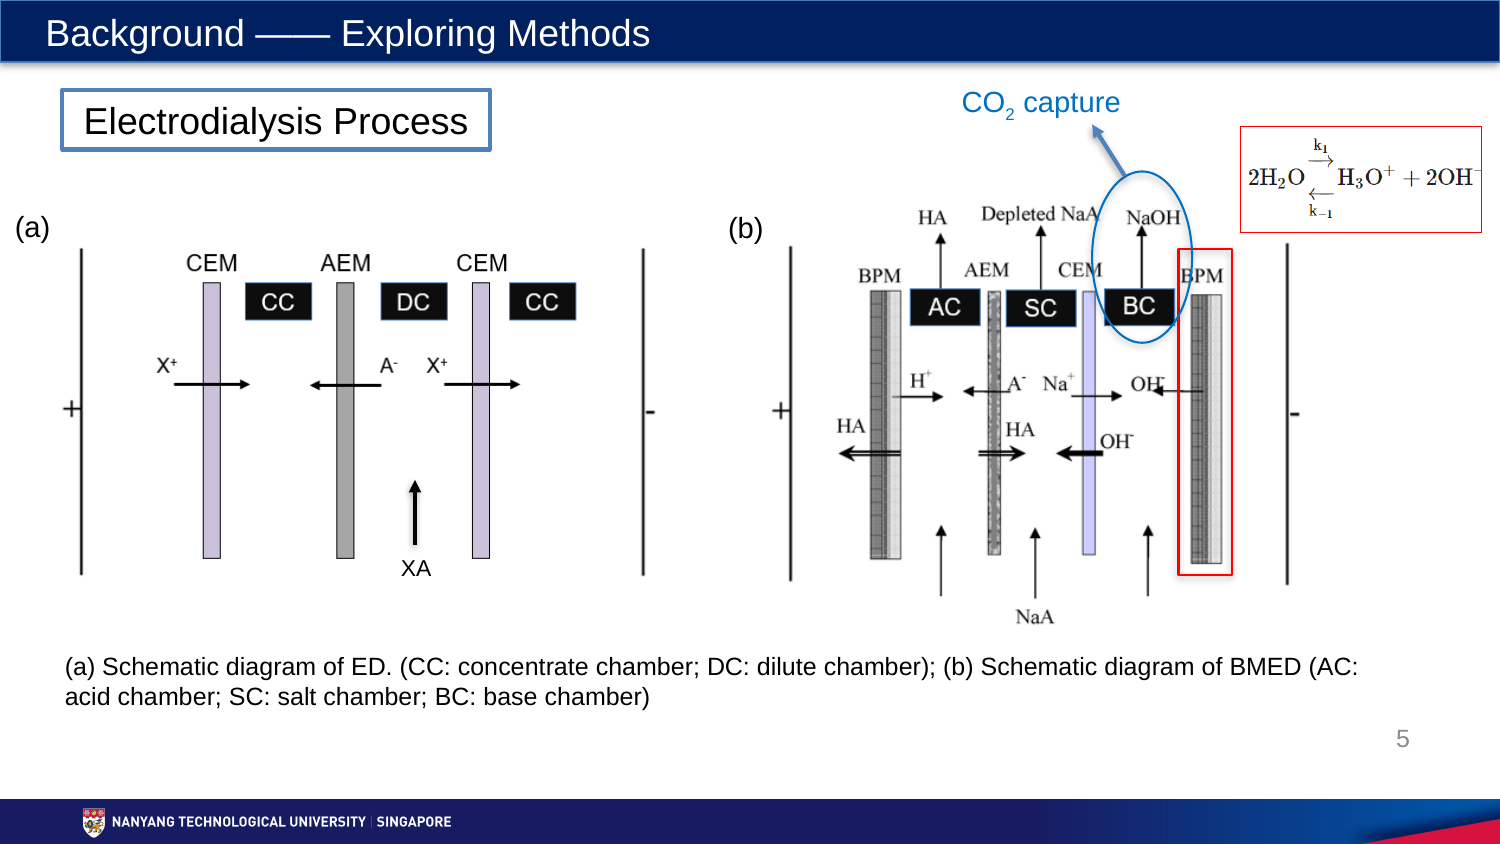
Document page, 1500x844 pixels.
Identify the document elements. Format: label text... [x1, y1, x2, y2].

picture [1240, 126, 1482, 233]
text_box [41, 232, 706, 590]
text_box Electrodialysis Process [60, 88, 492, 152]
text_box (a) [0, 200, 108, 251]
slide_number 5 [1074, 715, 1425, 761]
list (a) Schematic diagram of ED. (CC: concentrate chamber; DC: dilute chamber); (b) Schematic diagram of BMED (AC: acid chamber; SC: salt chamber; BC: base chamber) [49, 642, 1425, 731]
text_box (b) [713, 201, 739, 252]
text_box CO2 capture [946, 76, 1345, 131]
picture [0, 799, 1500, 844]
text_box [744, 195, 1342, 641]
title Background —— Exploring Methods [30, 1, 1306, 63]
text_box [1091, 124, 1126, 177]
text_box [1107, 170, 1177, 194]
